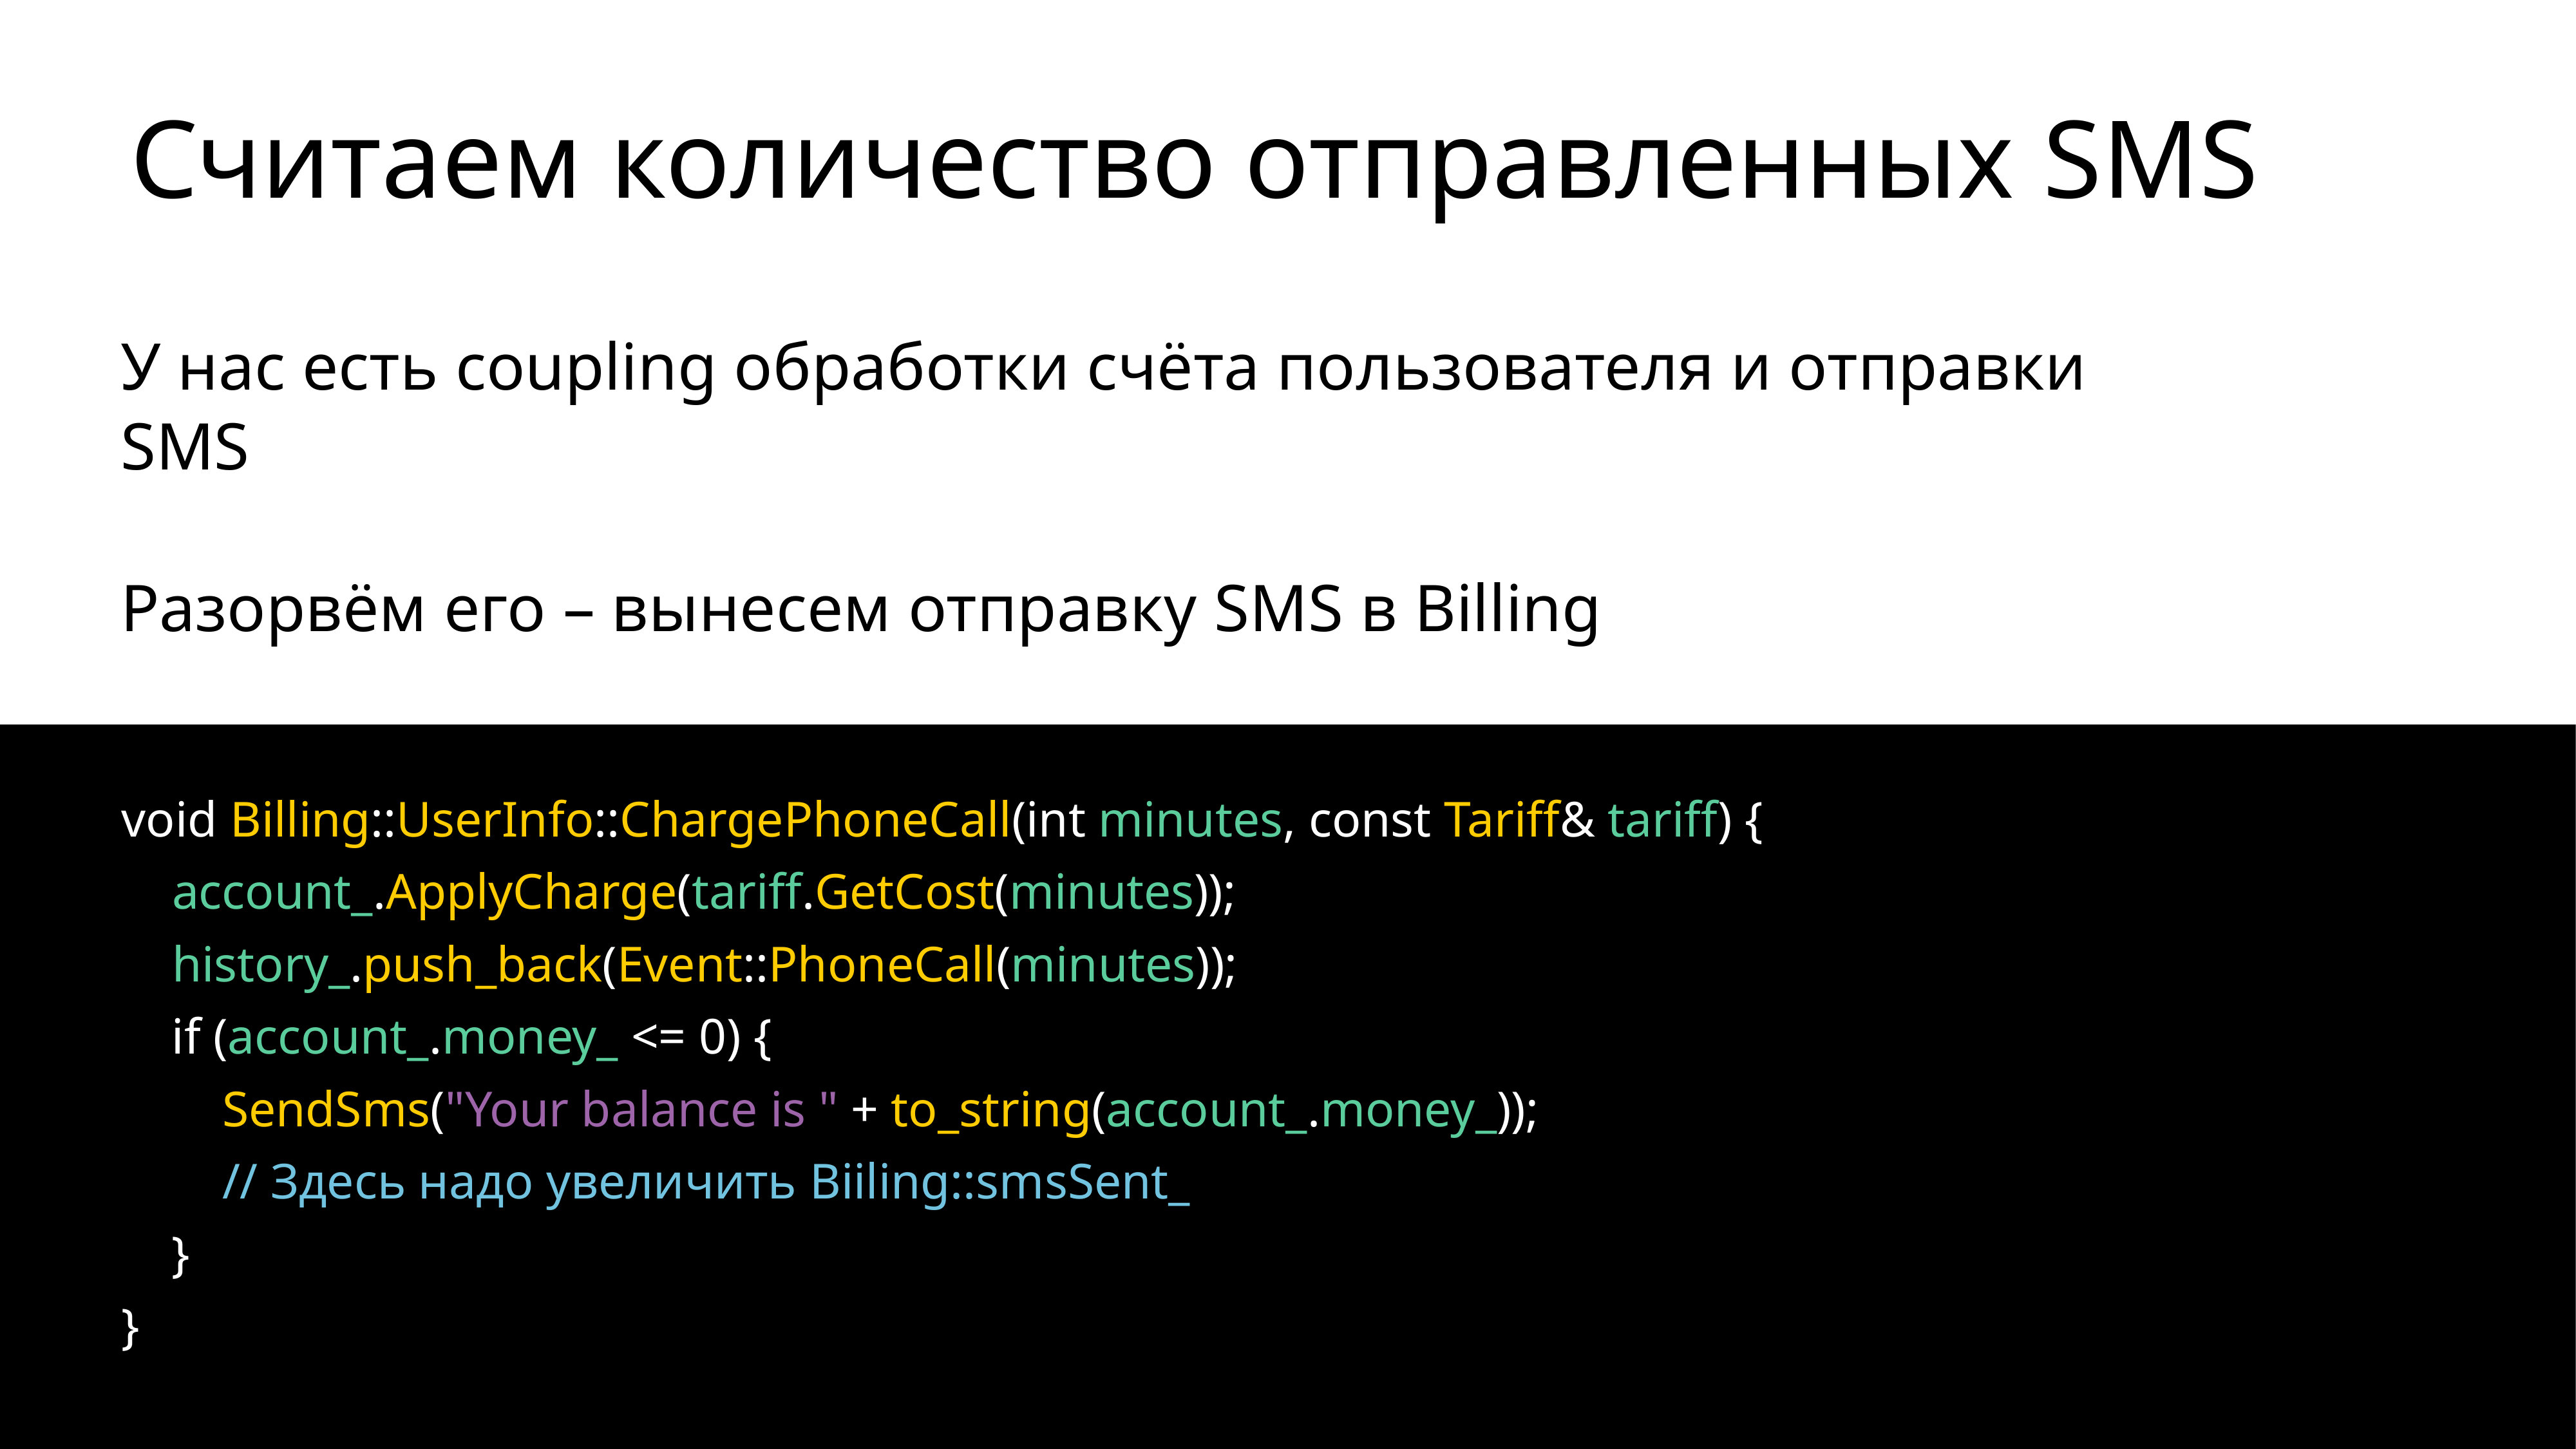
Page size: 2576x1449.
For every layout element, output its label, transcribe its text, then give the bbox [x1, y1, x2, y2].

list void Billing::UserInfo::ChargePhoneCall(int minutes, const Tariff& tariff) { account_.ApplyCharge(tariff.GetCost(minutes)); history_.push_back(Event::PhoneCall(minutes)); if (account_.money_ <= 0) { SendSms("Your balance is " + to_string(account_.money_)); // Здесь надо увеличить Biiling::smsSent_ } } [0, 724, 2576, 1449]
title Считаем количество отправленных SMS [120, 80, 2459, 240]
list У нас есть coupling обработки счёта пользователя и отправки SMS Разорвём его – вынесем отправку SMS в Billing [120, 322, 2177, 644]
